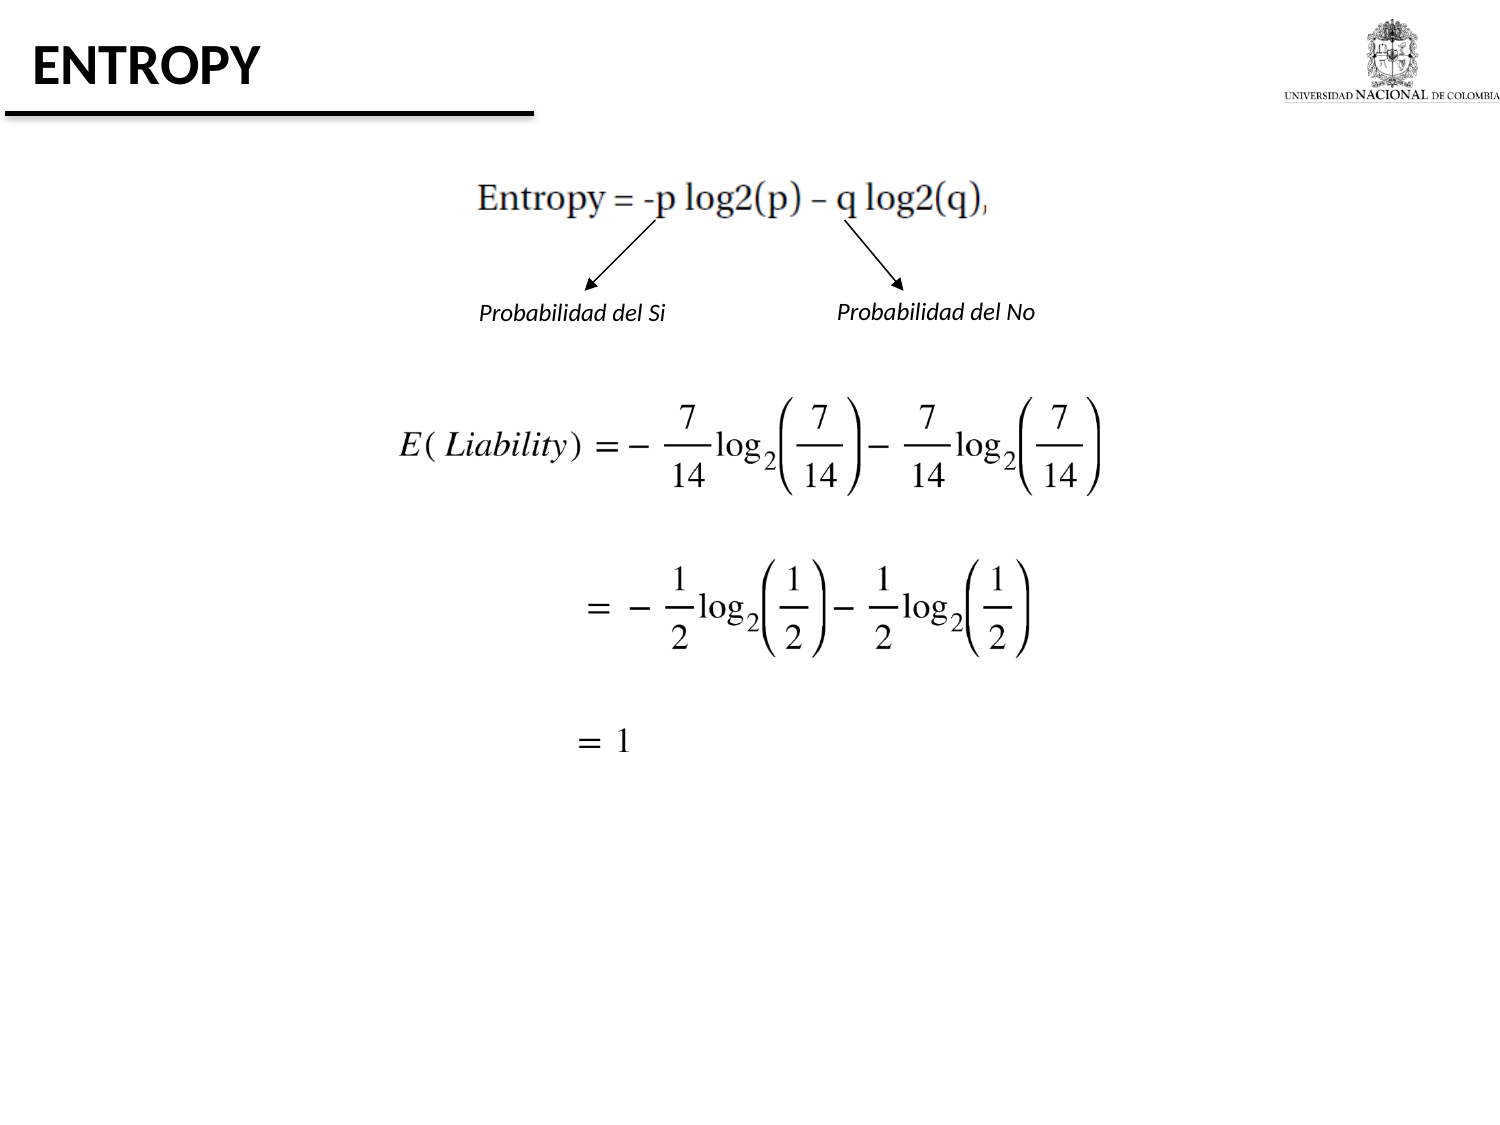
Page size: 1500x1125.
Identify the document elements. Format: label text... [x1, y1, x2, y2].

text_box Probabilidad del No [822, 287, 1051, 333]
picture [1283, 18, 1500, 106]
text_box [584, 219, 656, 291]
picture [398, 396, 1102, 752]
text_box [844, 219, 904, 291]
text_box ENTROPY [17, 19, 276, 104]
text_box Probabilidad del Si [464, 288, 681, 334]
picture [466, 172, 987, 221]
